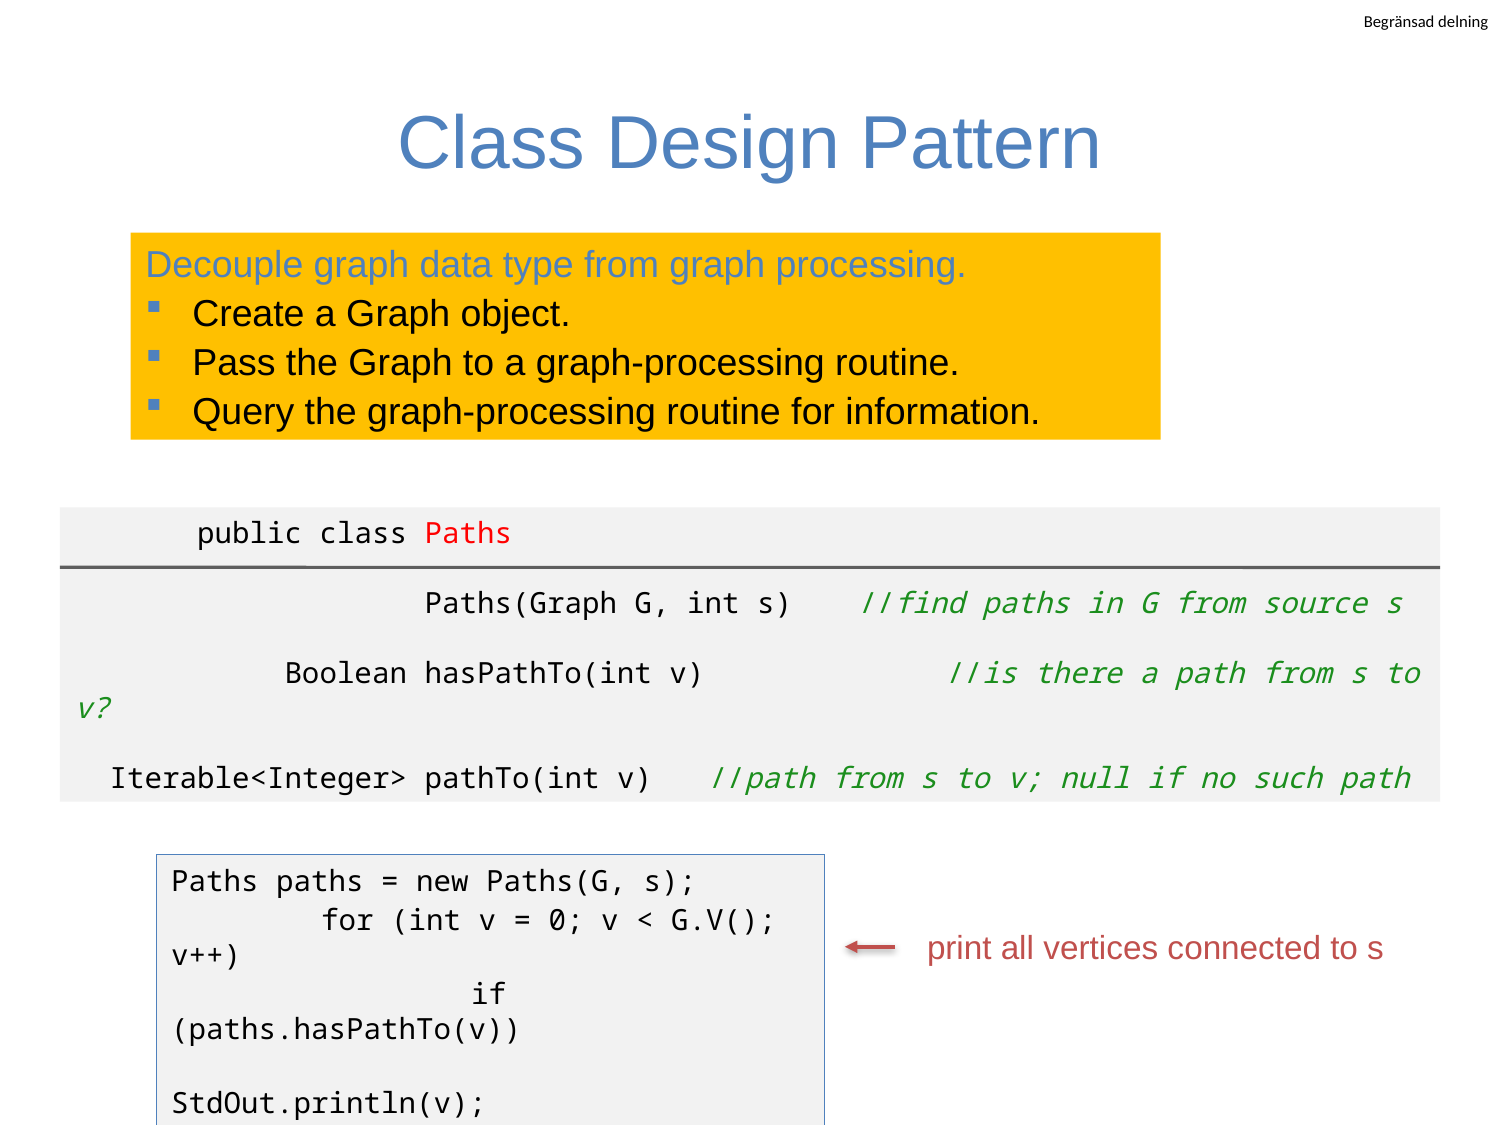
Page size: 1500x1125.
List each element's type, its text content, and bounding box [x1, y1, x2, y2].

text_box Decouple graph data type from graph processing. Create a Graph object. Pass the Graph to a graph-processing routine. Query the graph-processing routine for information. [130, 232, 1161, 440]
title Class Design Pattern [75, 45, 1425, 233]
text_box Paths paths = new Paths(G, s); for (int v = 0; v < G.V(); v++) if (paths.hasPathTo(v)) StdOut.println(v); [156, 854, 825, 1125]
text_box public class Paths Paths(Graph G, int s) //find paths in G from source s Boolean hasPathTo(int v) //is there a path from s to v? Iterable<Integer> pathTo(int v) //path from s to v; null if no such path [59, 568, 1441, 802]
text_box print all vertices connected to s [912, 918, 1409, 974]
text_box public class Paths Paths(Graph G, int s) //find paths in G from source s Boolean hasPathTo(int v) //is there a path from s to v? Iterable<Integer> pathTo(int v) //path from s to v; null if no such path [59, 507, 1441, 567]
